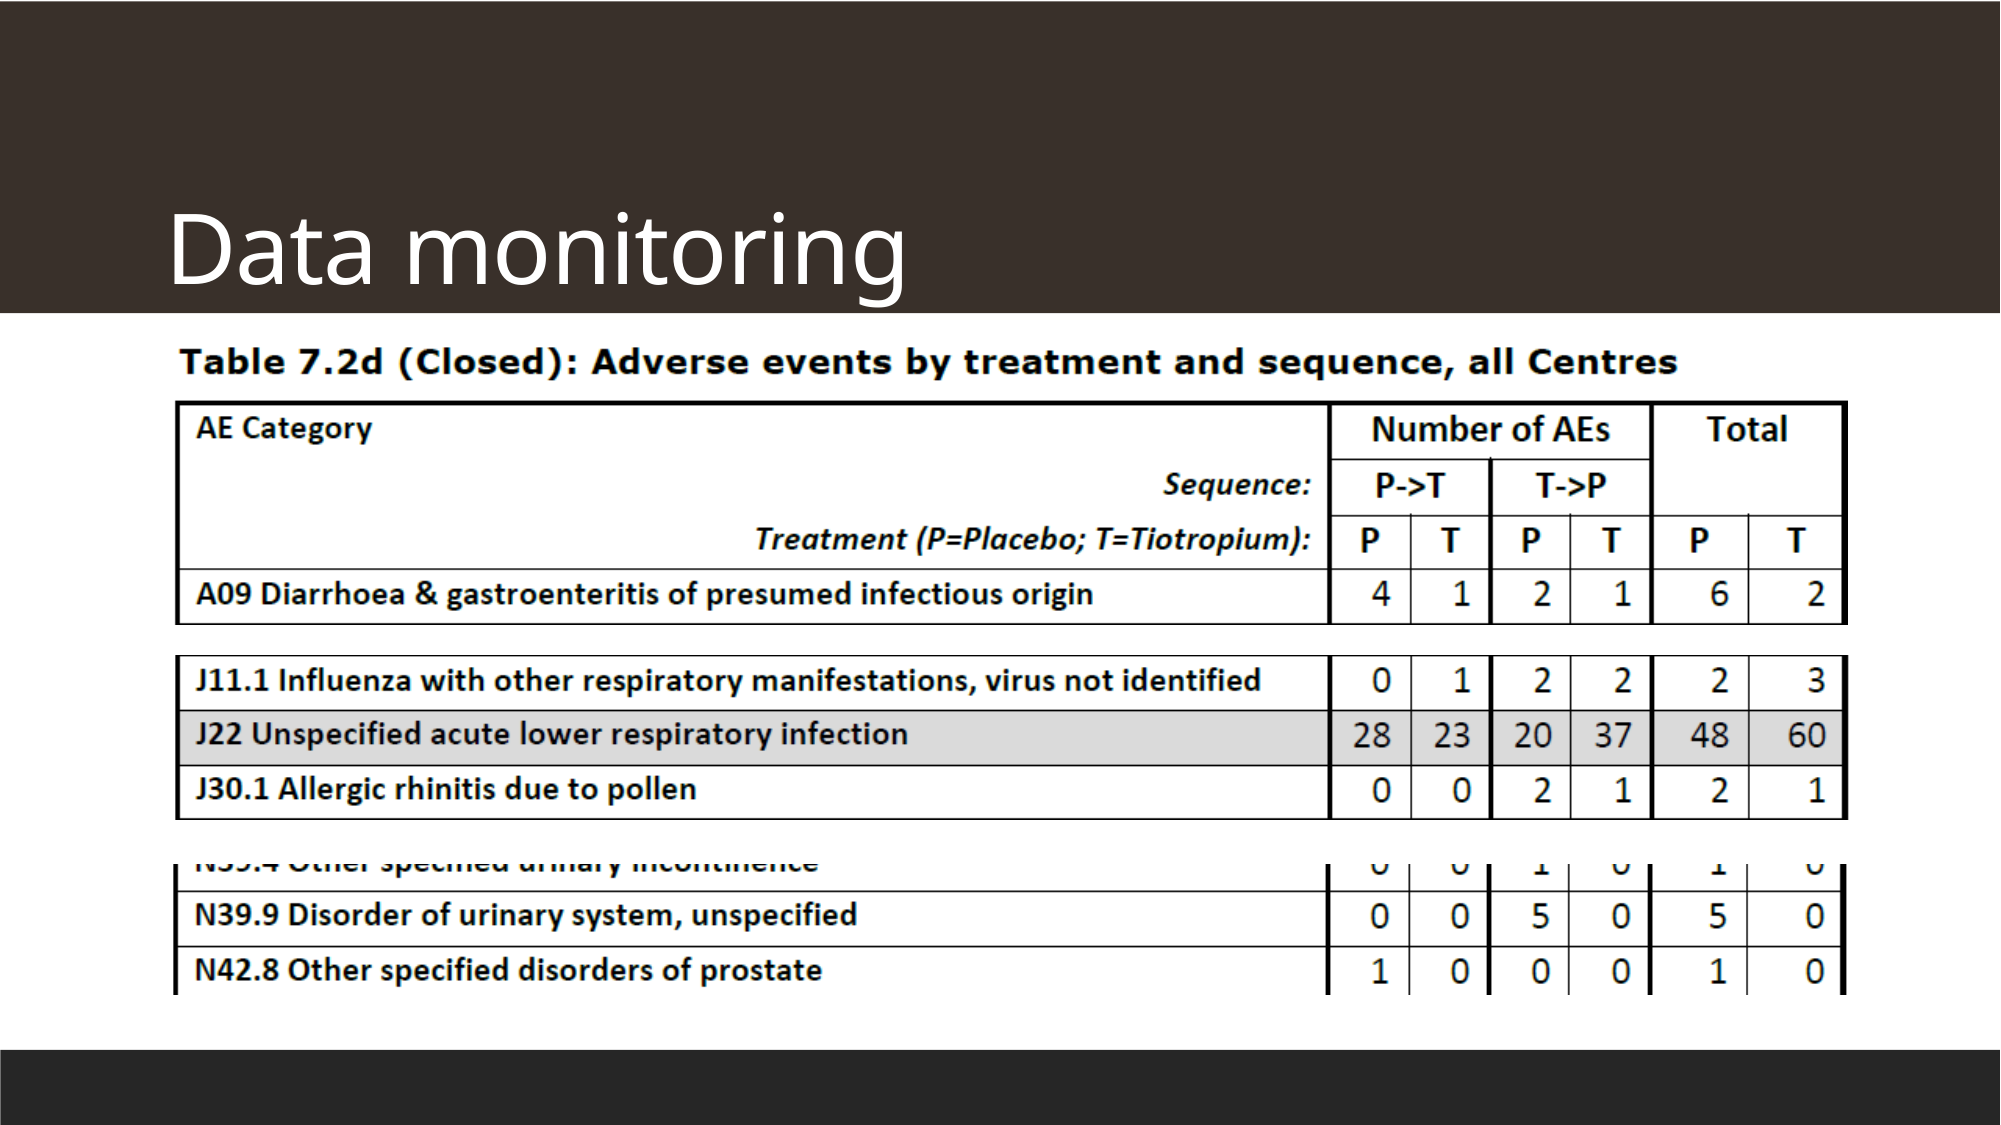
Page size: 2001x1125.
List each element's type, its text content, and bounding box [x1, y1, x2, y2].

picture [172, 864, 1856, 995]
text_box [151, 321, 1850, 821]
text_box Data monitoring [0, 1, 2000, 314]
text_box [200, 912, 1835, 923]
